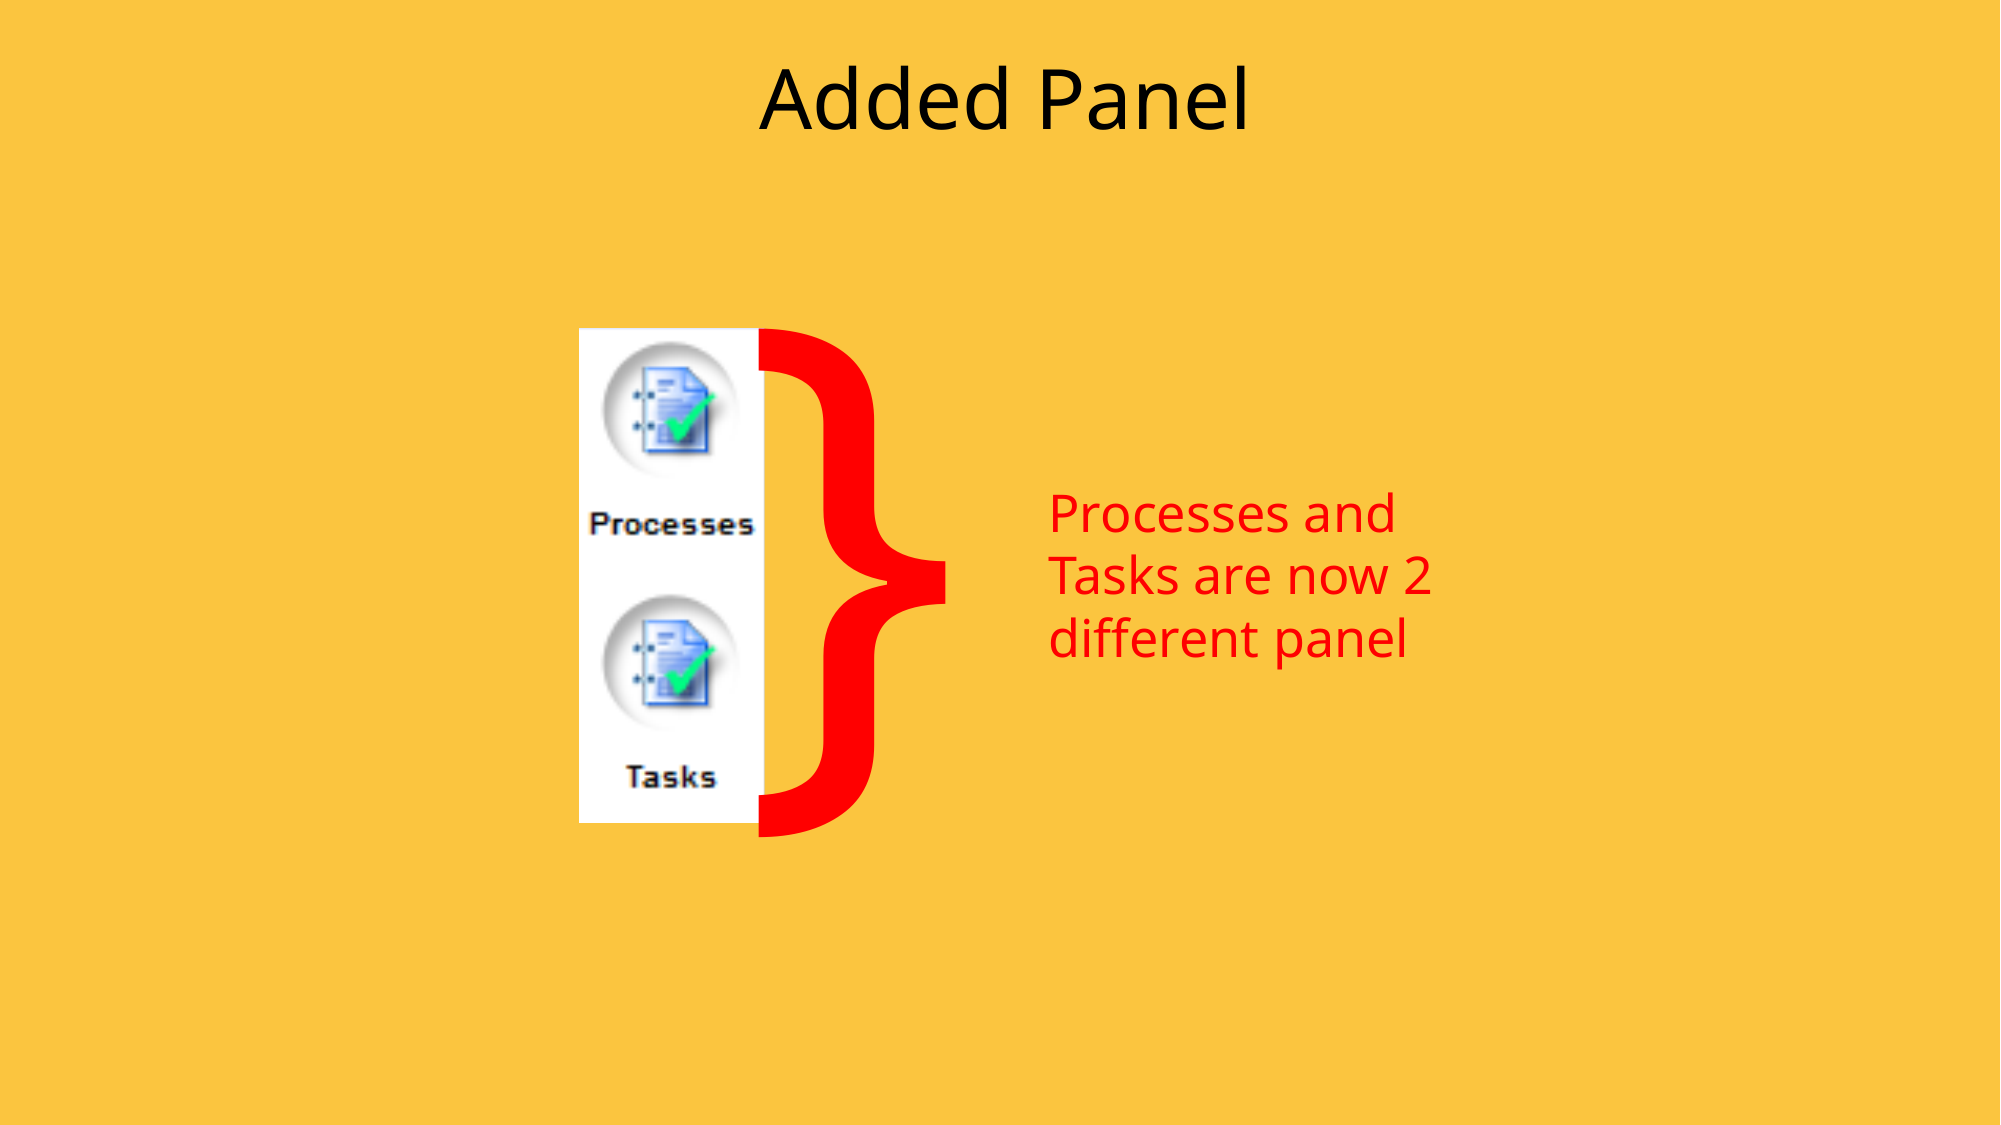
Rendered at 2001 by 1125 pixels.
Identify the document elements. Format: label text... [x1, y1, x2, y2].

text_box Processes and Tasks are now 2 different panel [1033, 473, 1450, 676]
text_box } [707, 155, 977, 870]
picture [579, 328, 765, 823]
text_box Added Panel [221, 39, 1791, 154]
